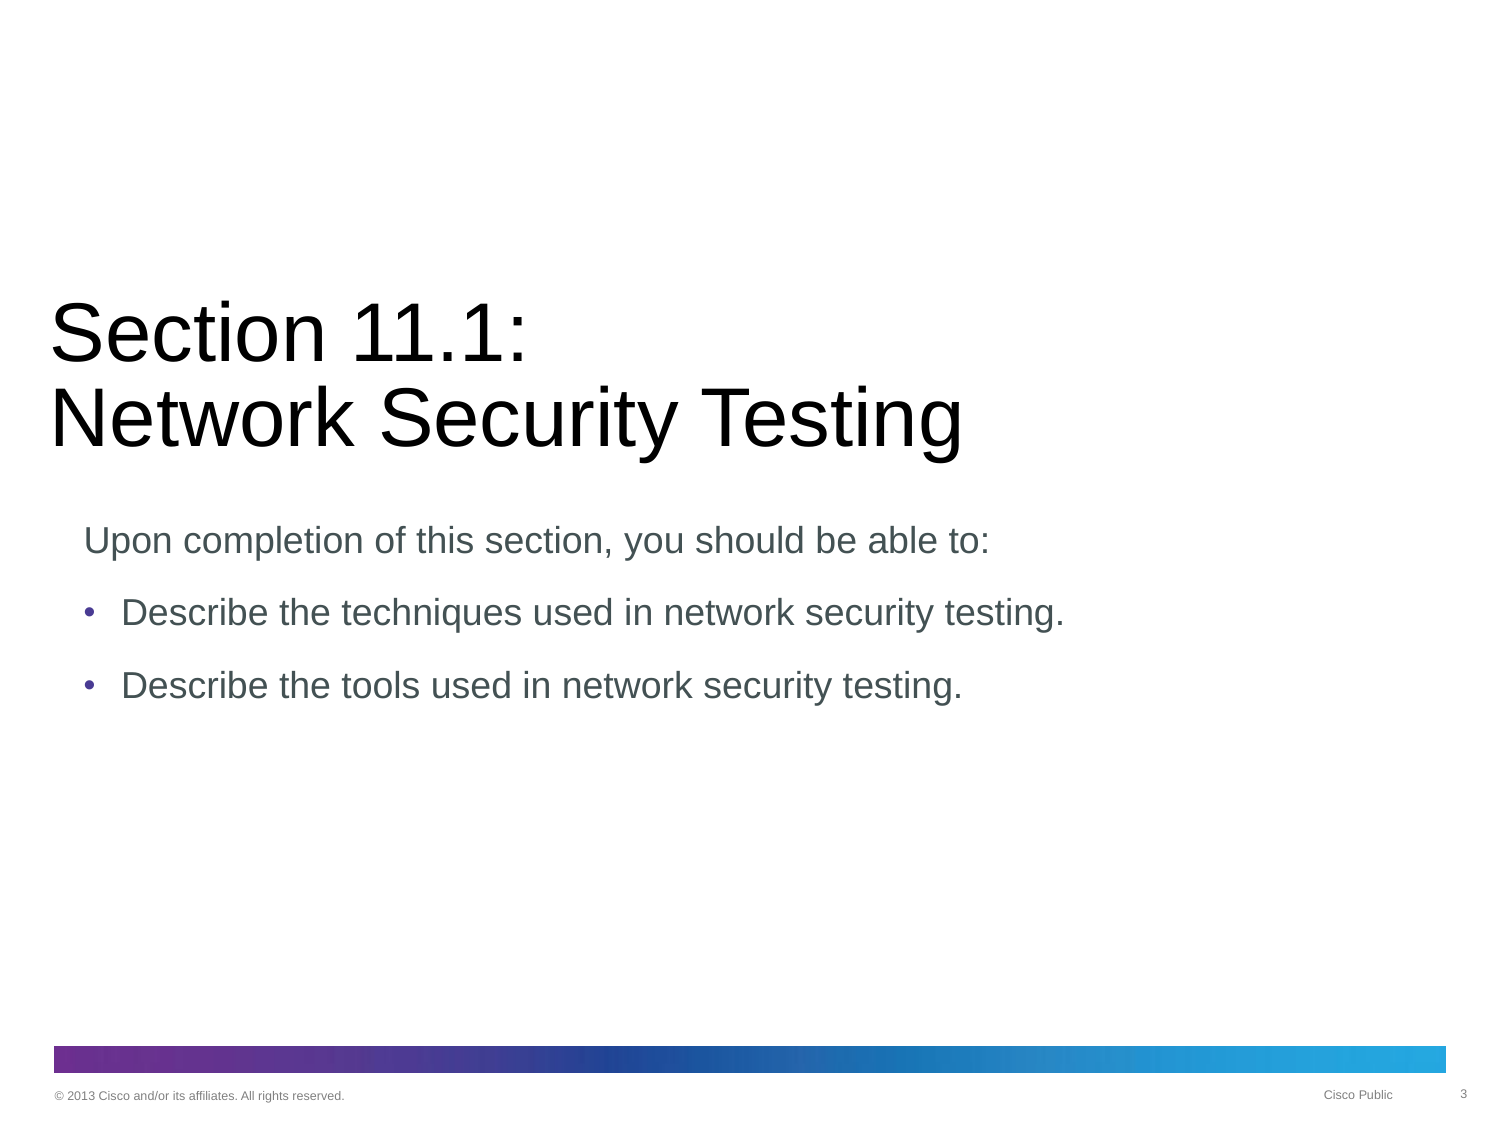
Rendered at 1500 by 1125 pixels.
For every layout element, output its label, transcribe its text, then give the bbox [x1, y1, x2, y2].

picture [54, 1046, 1446, 1073]
text_box Upon completion of this section, you should be able to: Describe the techniques used in network security testing. Describe the tools used in network security testing. [68, 511, 1476, 844]
title Section 11.1: Network Security Testing [36, 356, 1368, 471]
